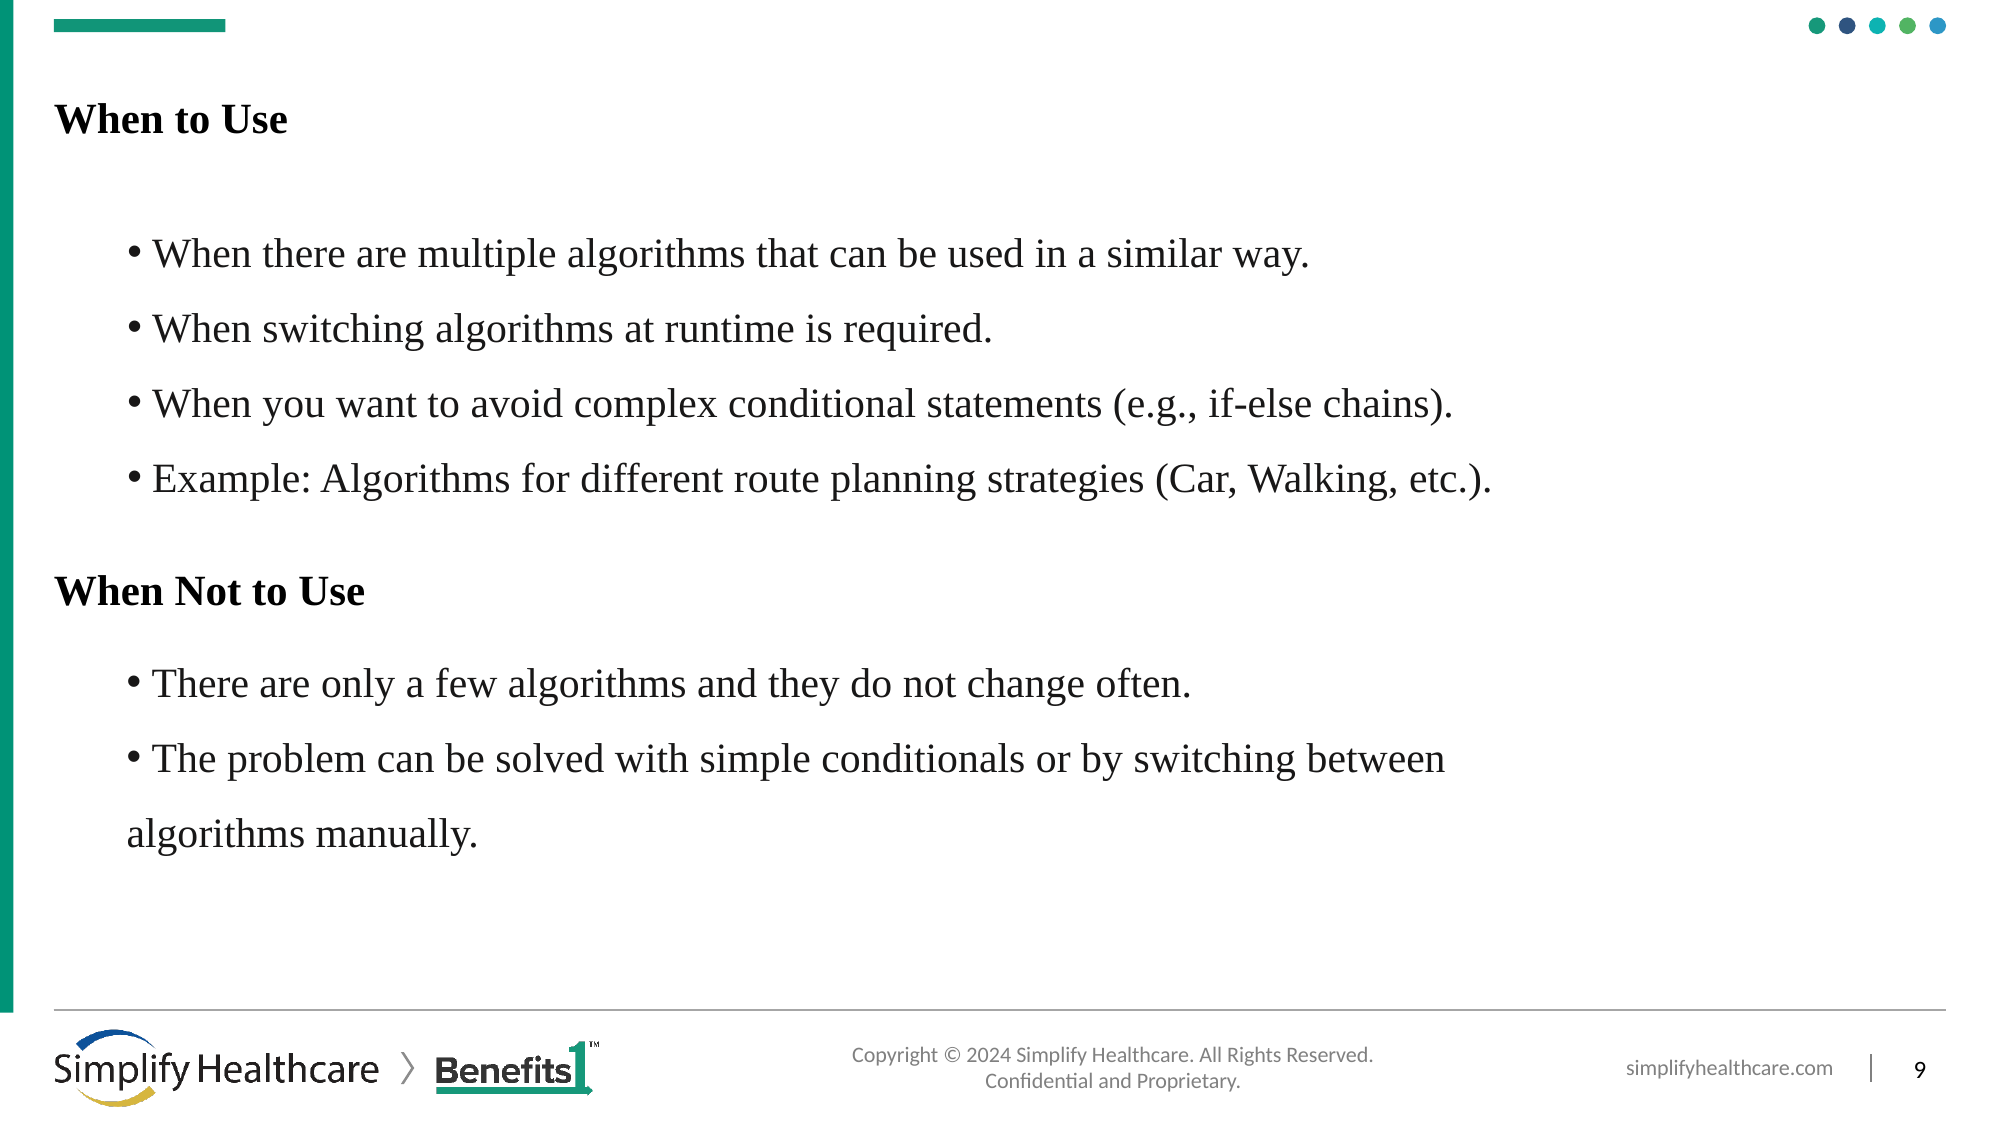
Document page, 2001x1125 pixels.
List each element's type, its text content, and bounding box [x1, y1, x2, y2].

picture [51, 1025, 381, 1111]
text_box When Not to Use [53, 562, 1947, 667]
picture [432, 1037, 603, 1098]
text_box There are only a few algorithms and they do not change often. The problem can be solved with simple conditionals or by switching between algorithms manually. [111, 623, 1642, 939]
title When to Use [53, 90, 1947, 194]
text_box When there are multiple algorithms that can be used in a similar way. When switching algorithms at runtime is required. When you want to avoid complex conditional statements (e.g., if-else chains). Example: Algorithms for different route planning strategies (Car, Walking, etc.). [112, 193, 1643, 509]
